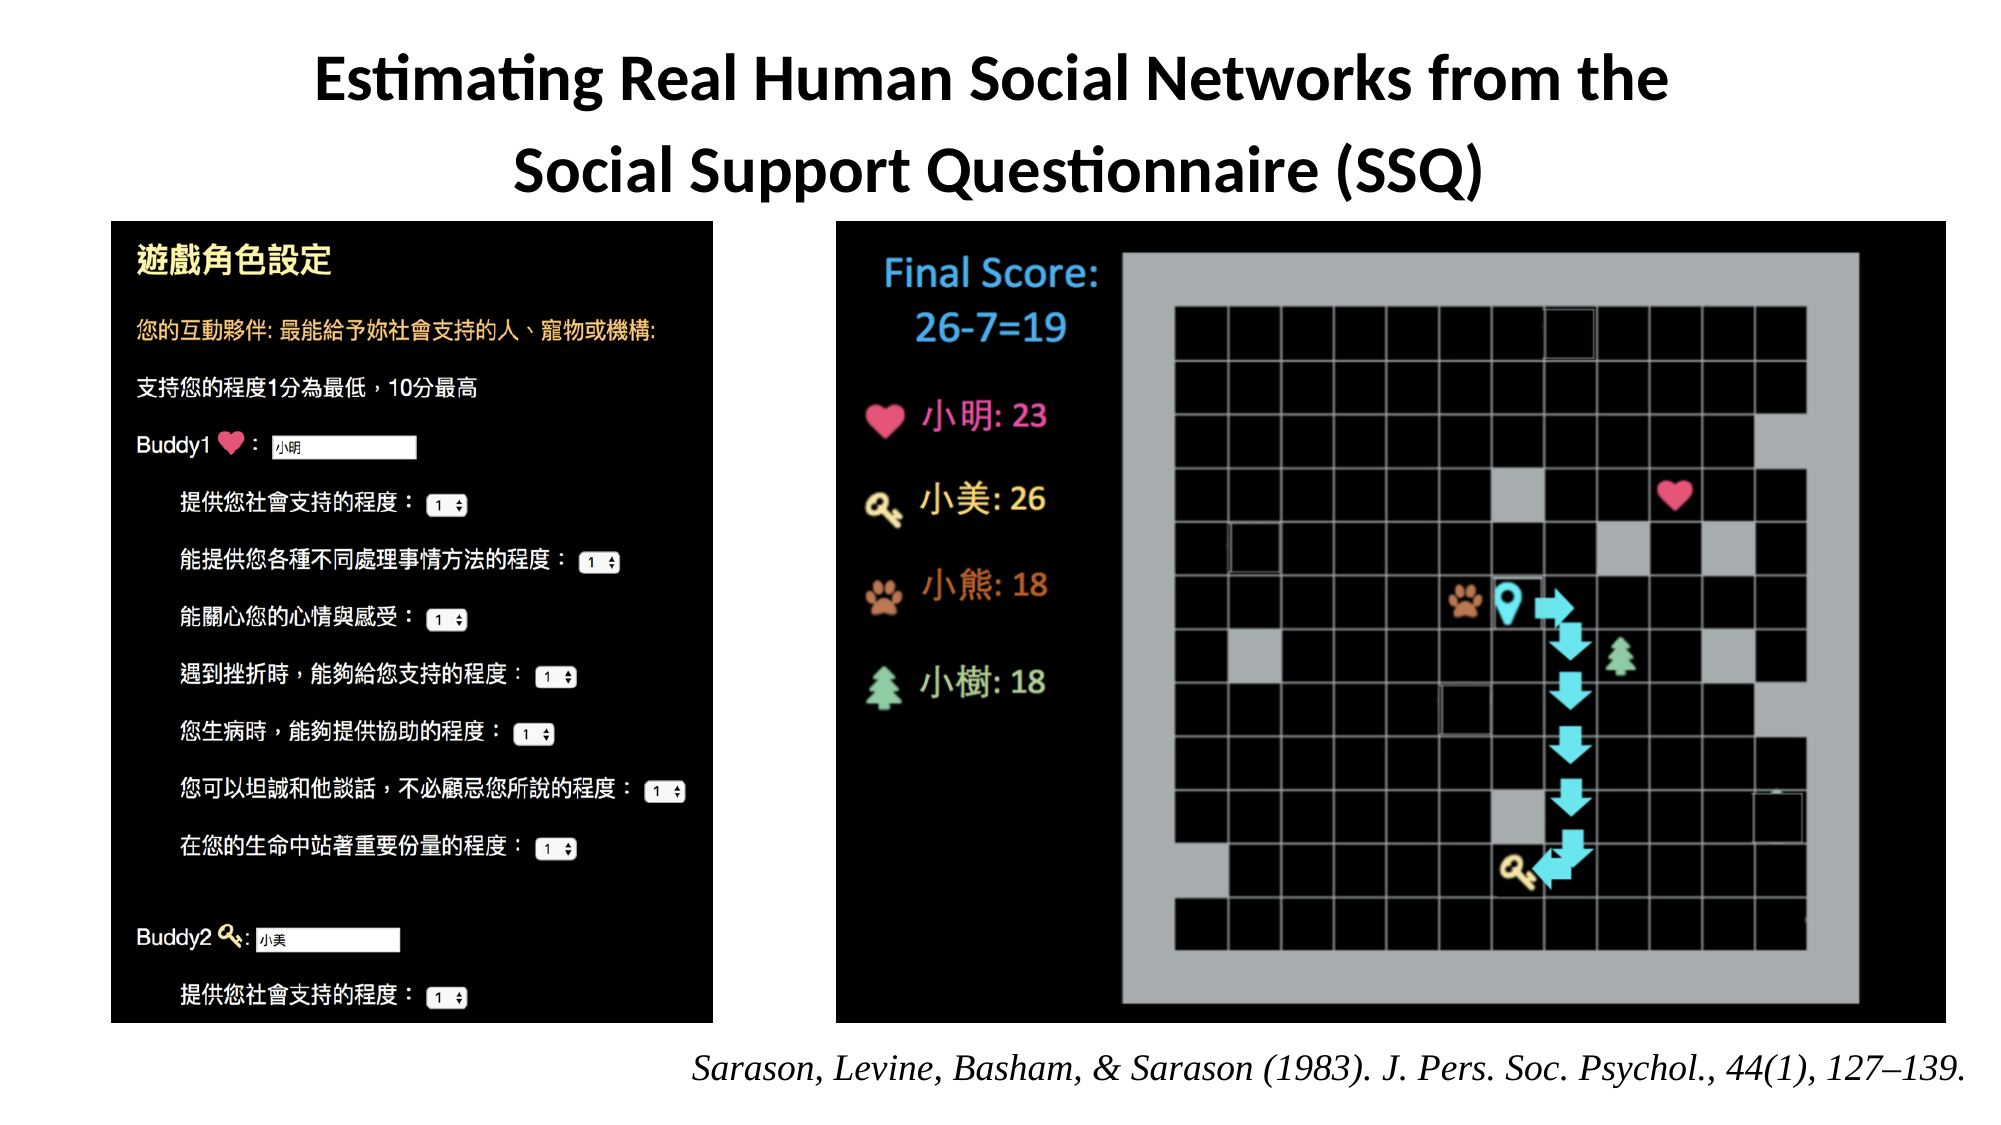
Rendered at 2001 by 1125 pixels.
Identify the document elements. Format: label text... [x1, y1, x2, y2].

picture [111, 220, 713, 1023]
title Estimating Real Human Social Networks from the Social Support Questionnaire (SSQ) [0, 1, 2000, 197]
picture [836, 220, 1946, 1023]
text_box Sarason, Levine, Basham, & Sarason (1983). J. Pers. Soc. Psychol., 44(1), 127–139. [553, 1035, 1983, 1096]
